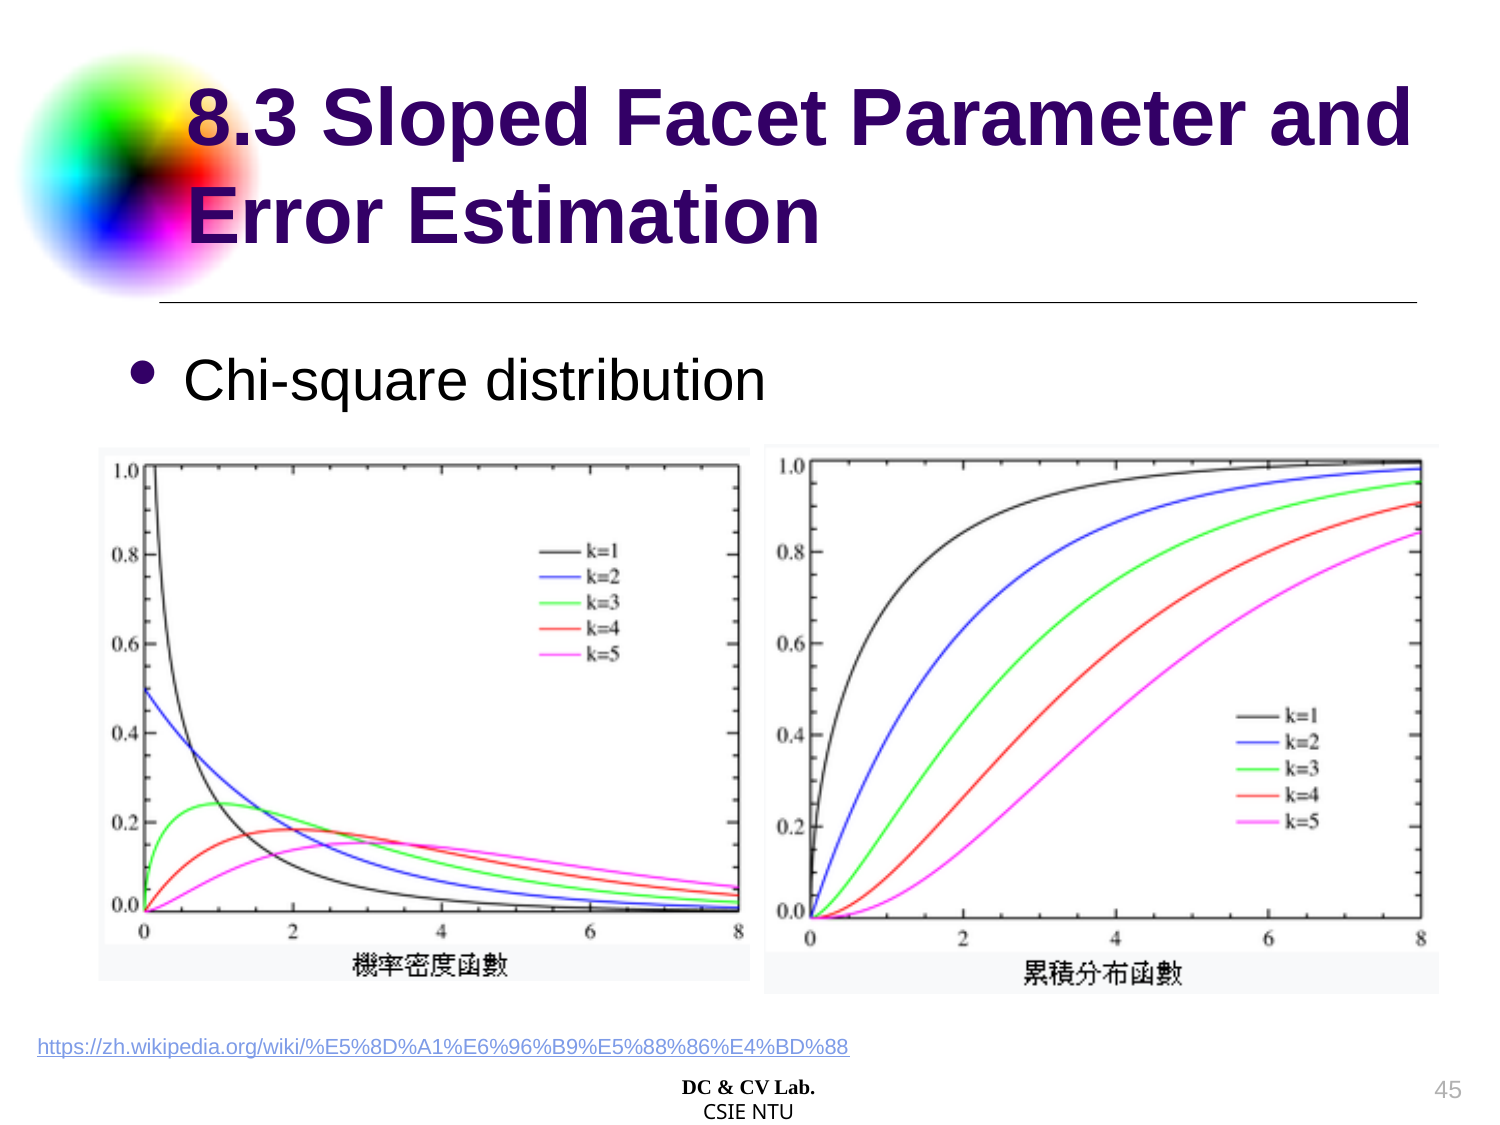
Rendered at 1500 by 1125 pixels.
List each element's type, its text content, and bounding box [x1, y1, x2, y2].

picture [0, 42, 272, 318]
picture [96, 444, 751, 982]
title 8.3 Sloped Facet Parameter and Error Estimation [171, 54, 1500, 268]
slide_number 44 [1139, 1058, 1478, 1119]
list Chi-square distribution [112, 334, 1463, 1059]
picture [764, 444, 1439, 994]
footer DC & CV Lab. CSIE NTU [511, 1066, 987, 1125]
text_box https://zh.wikipedia.org/wiki/%E5%8D%A1%E6%96%B9%E5%88%86%E4%BD%88 [22, 1025, 879, 1067]
